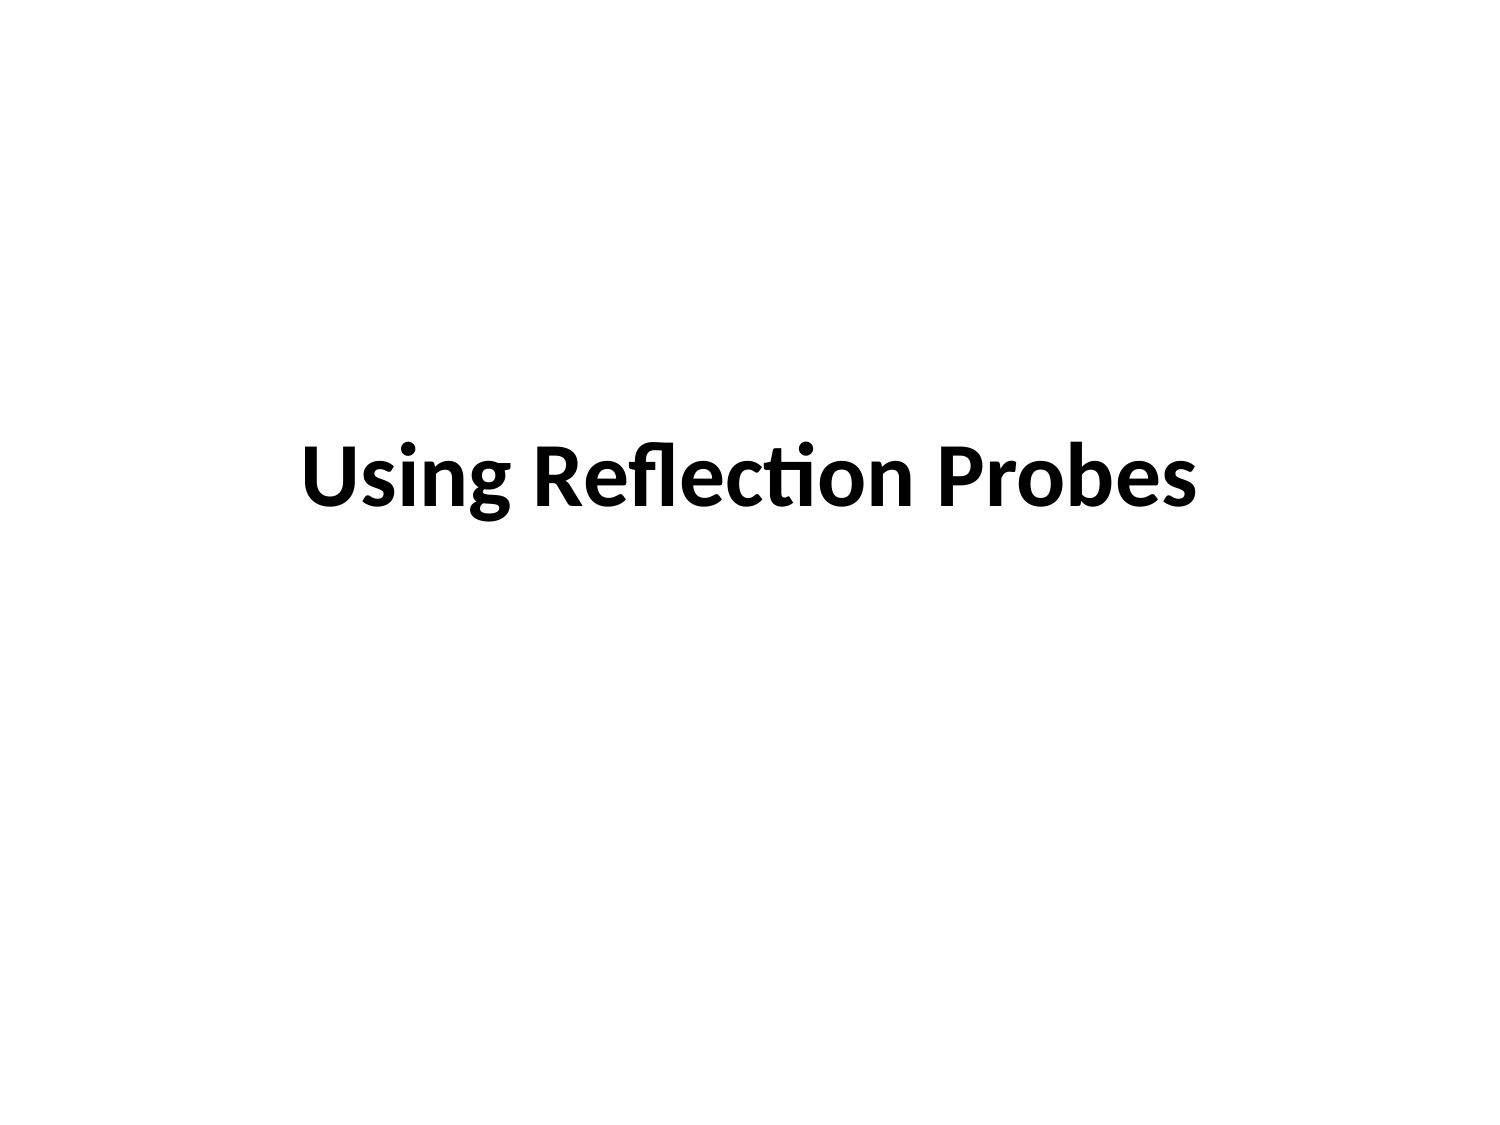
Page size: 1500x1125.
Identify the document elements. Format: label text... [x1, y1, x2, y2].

title Using Reflection Probes [112, 349, 1388, 591]
